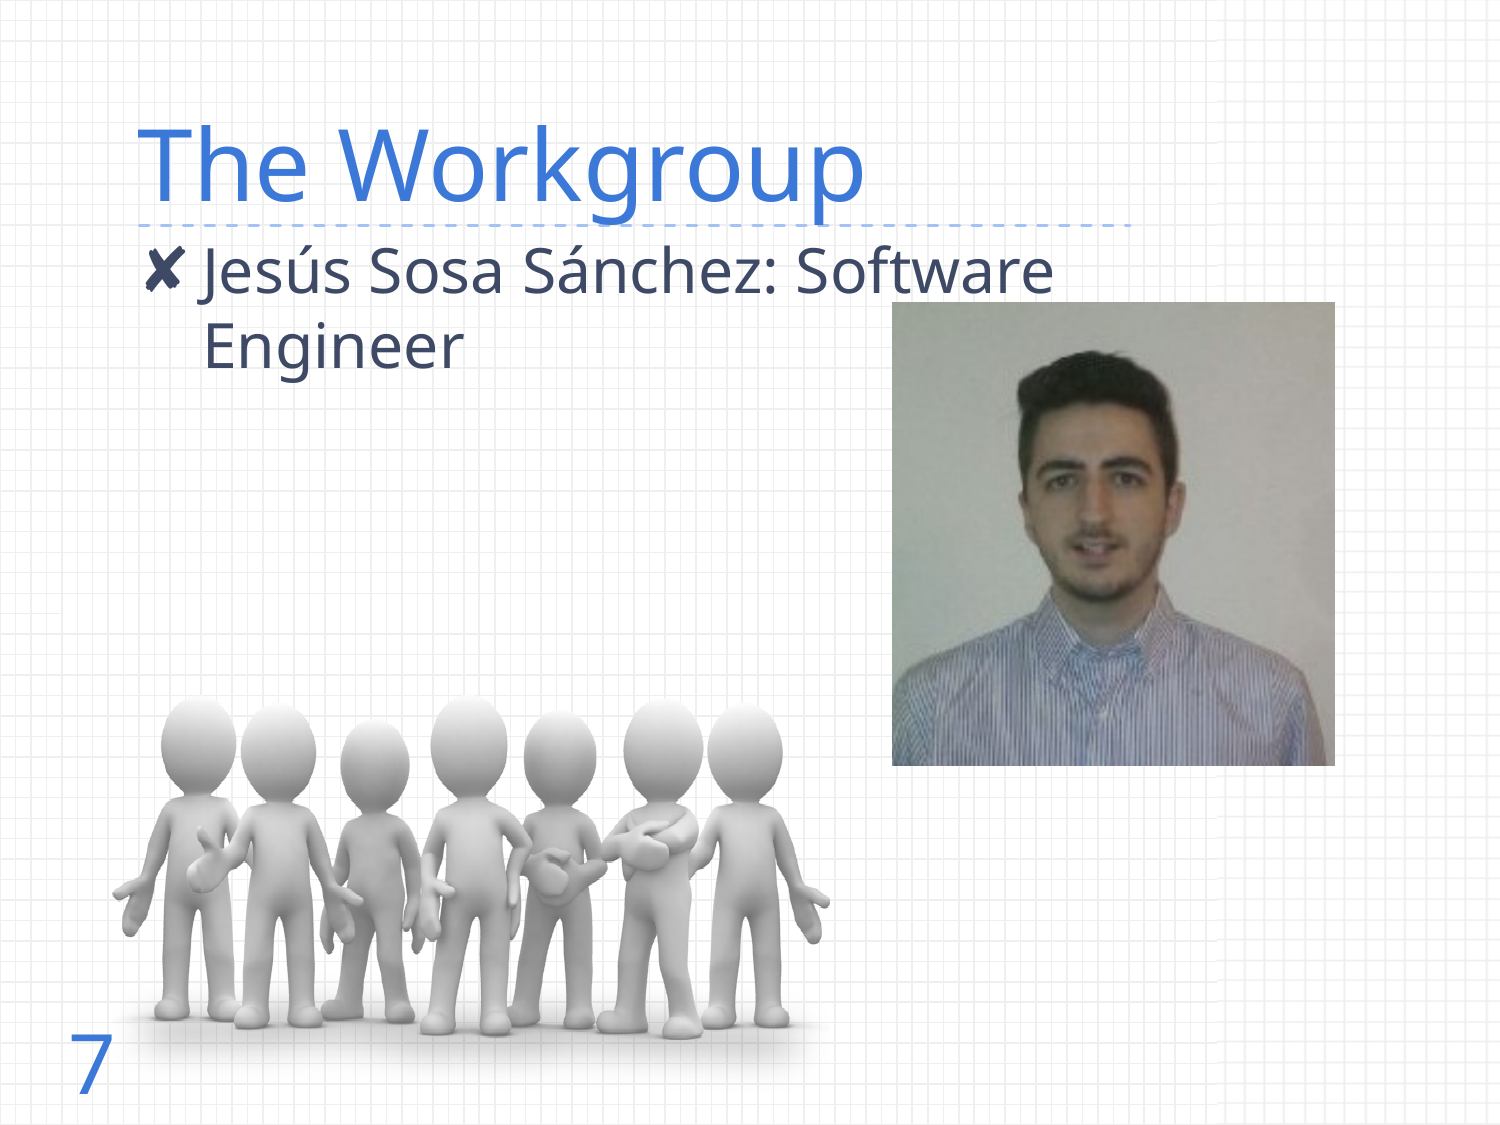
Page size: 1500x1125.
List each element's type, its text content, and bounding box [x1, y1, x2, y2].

picture [892, 0, 1500, 1125]
picture [111, 641, 830, 1125]
list Jesús Sosa Sánchez: Software Engineer [112, 216, 1120, 1006]
title The Workgroup [122, 49, 1130, 237]
text_box 7 [53, 997, 106, 1125]
